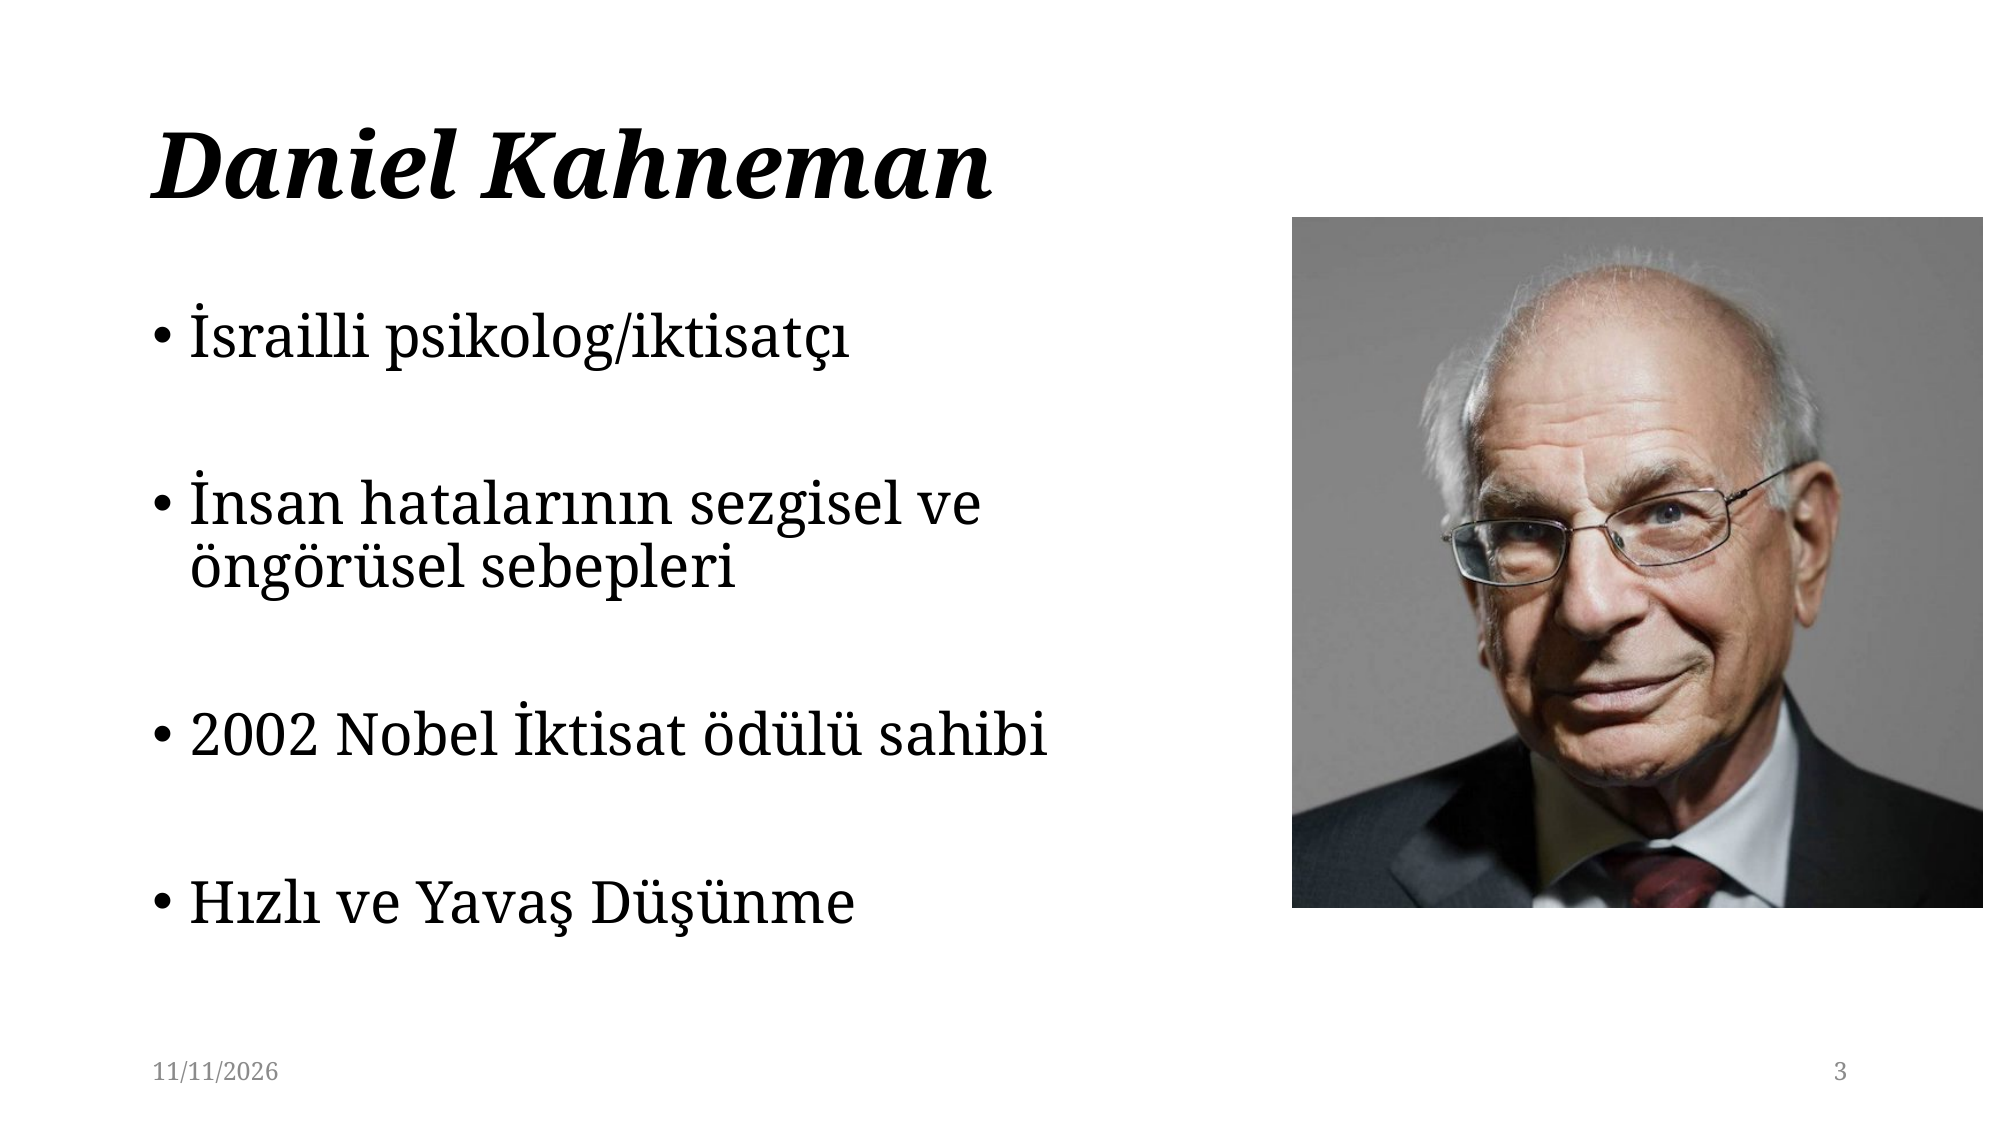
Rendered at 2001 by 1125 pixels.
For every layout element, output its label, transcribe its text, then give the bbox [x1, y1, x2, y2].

list İsrailli psikolog/iktisatçı İnsan hatalarının sezgisel ve öngörüsel sebepleri 2002 Nobel İktisat ödülü sahibi Hızlı ve Yavaş Düşünme [137, 299, 1270, 1014]
picture [1292, 217, 1983, 908]
title Daniel Kahneman [137, 59, 1863, 278]
slide_number 3 [1412, 1042, 1863, 1103]
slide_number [137, 1042, 588, 1103]
